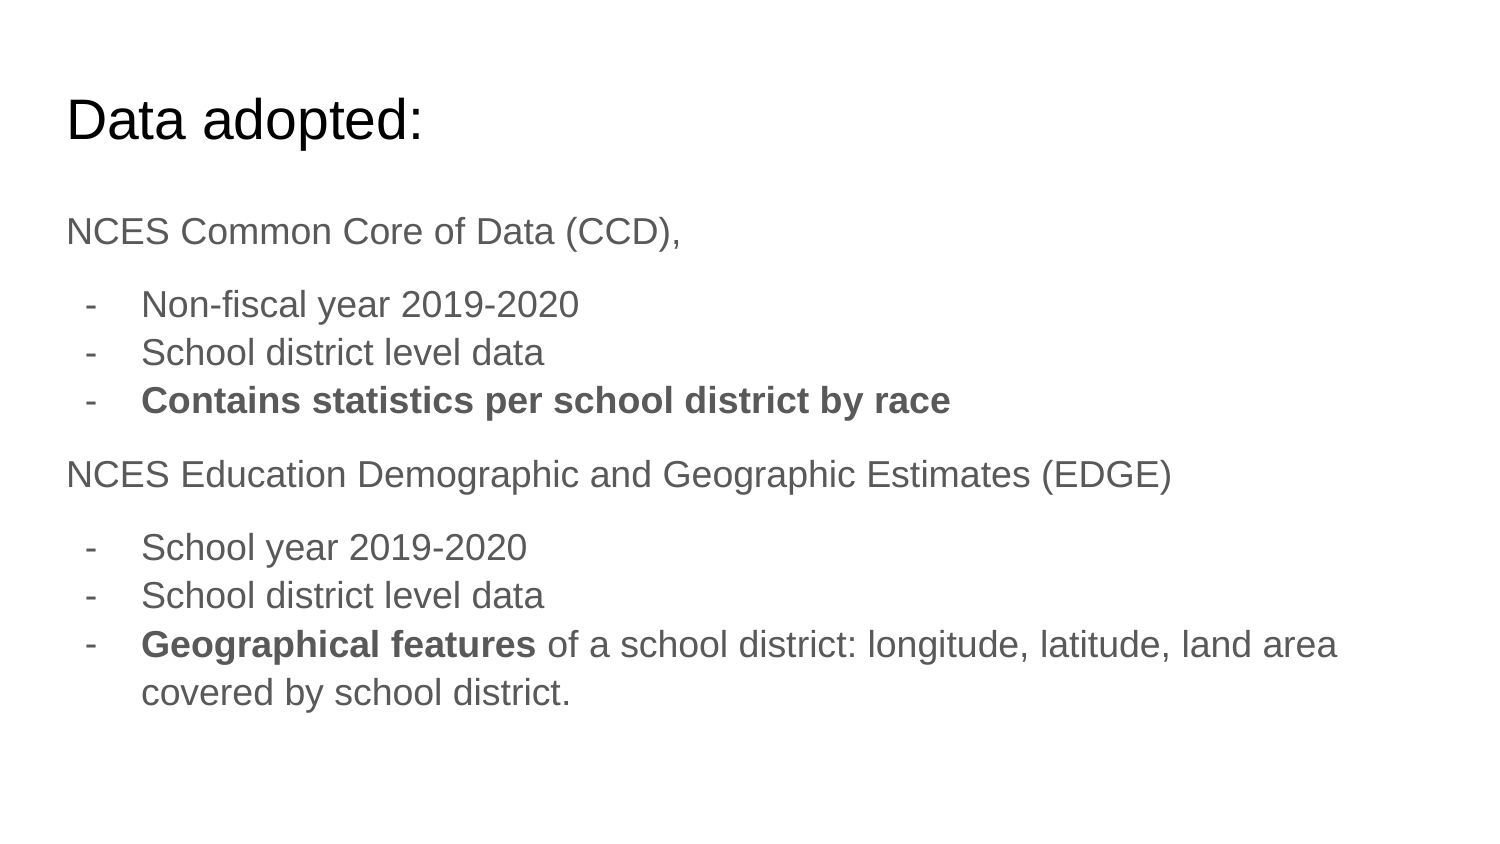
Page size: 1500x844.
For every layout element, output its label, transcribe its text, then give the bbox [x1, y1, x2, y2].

title Data adopted: [51, 72, 1449, 167]
list NCES Common Core of Data (CCD), Non-fiscal year 2019-2020 School district level data Contains statistics per school district by race NCES Education Demographic and Geographic Estimates (EDGE) School year 2019-2020 School district level data Geographical features of a school district: longitude, latitude, land area covered by school district. [51, 189, 1449, 750]
